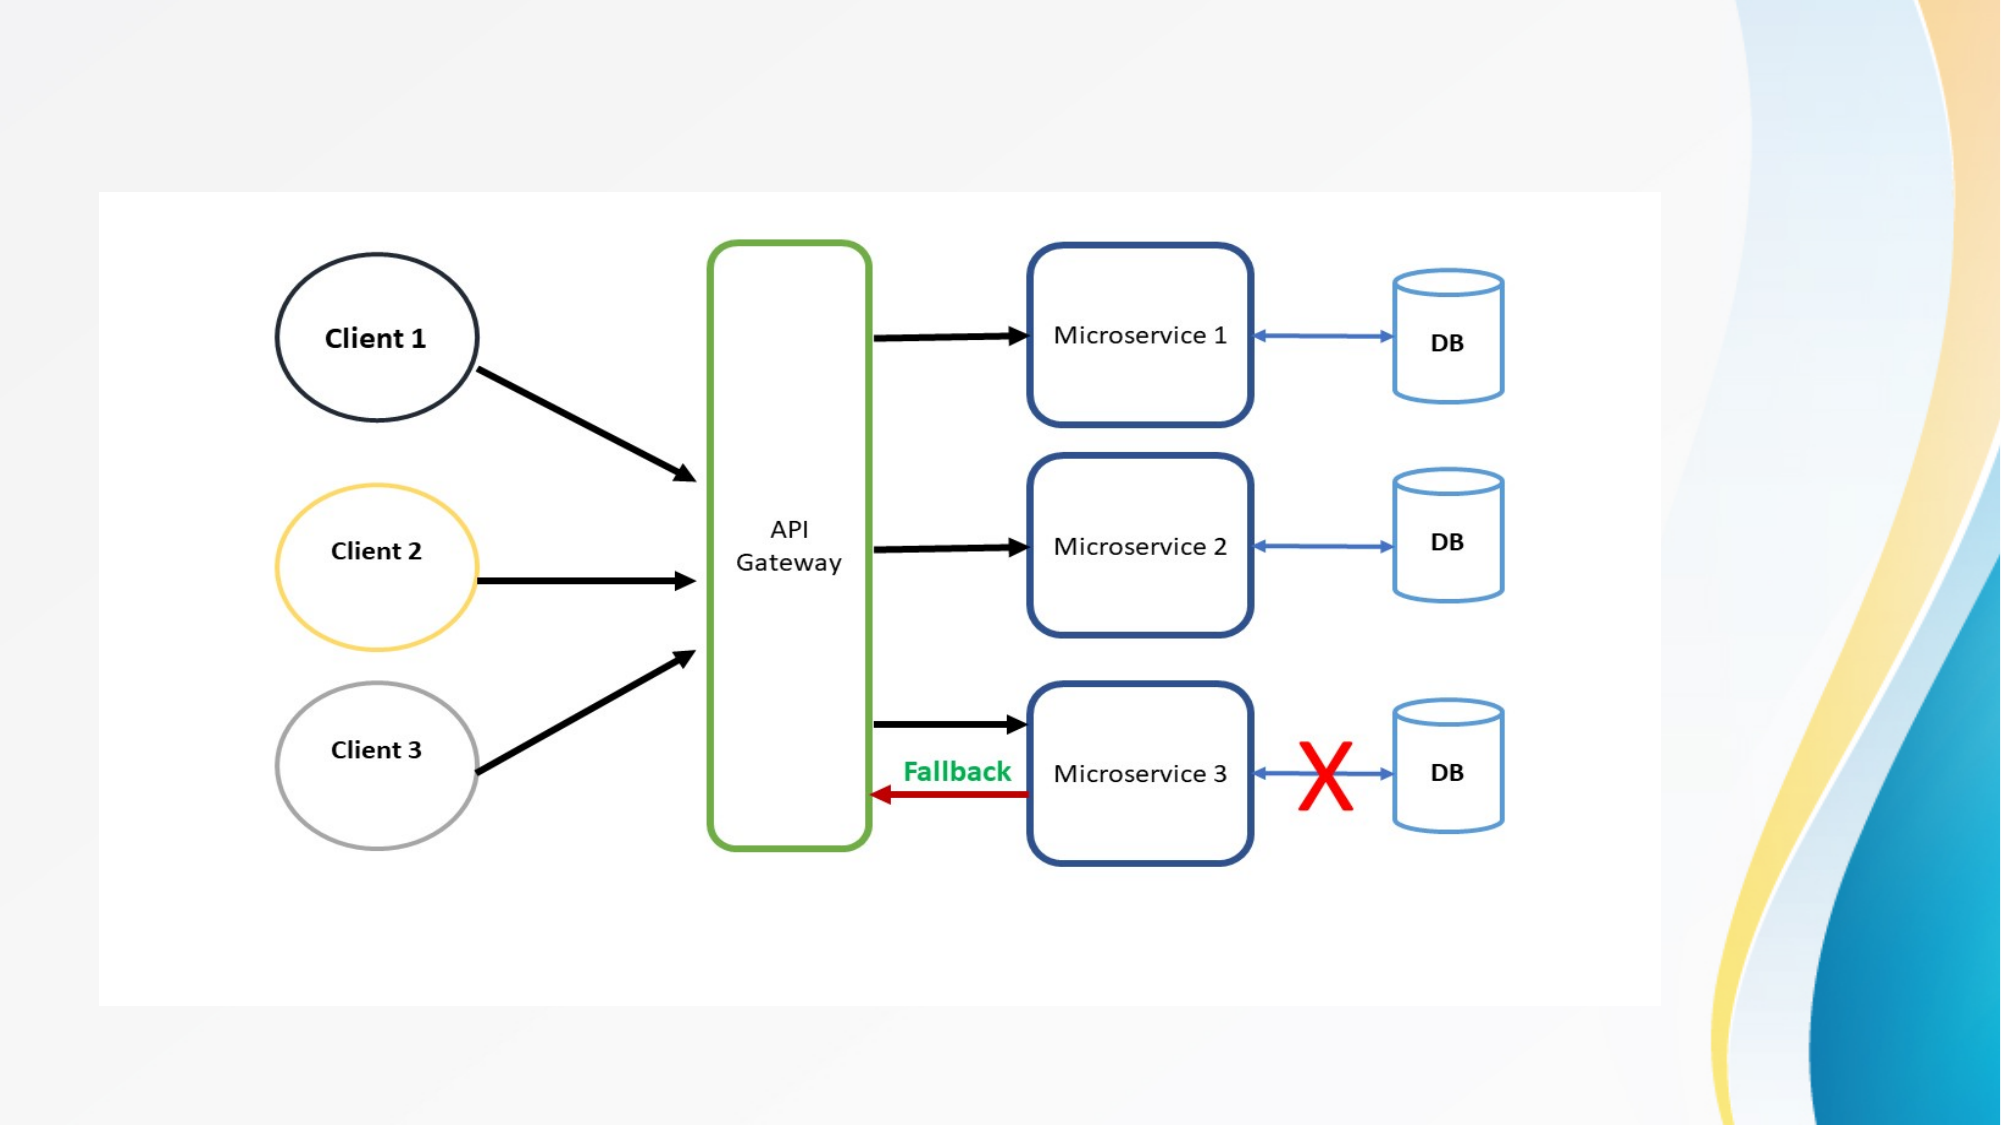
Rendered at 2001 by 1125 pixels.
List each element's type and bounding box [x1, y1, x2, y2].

list [99, 192, 1661, 1006]
picture [0, 0, 2001, 1125]
